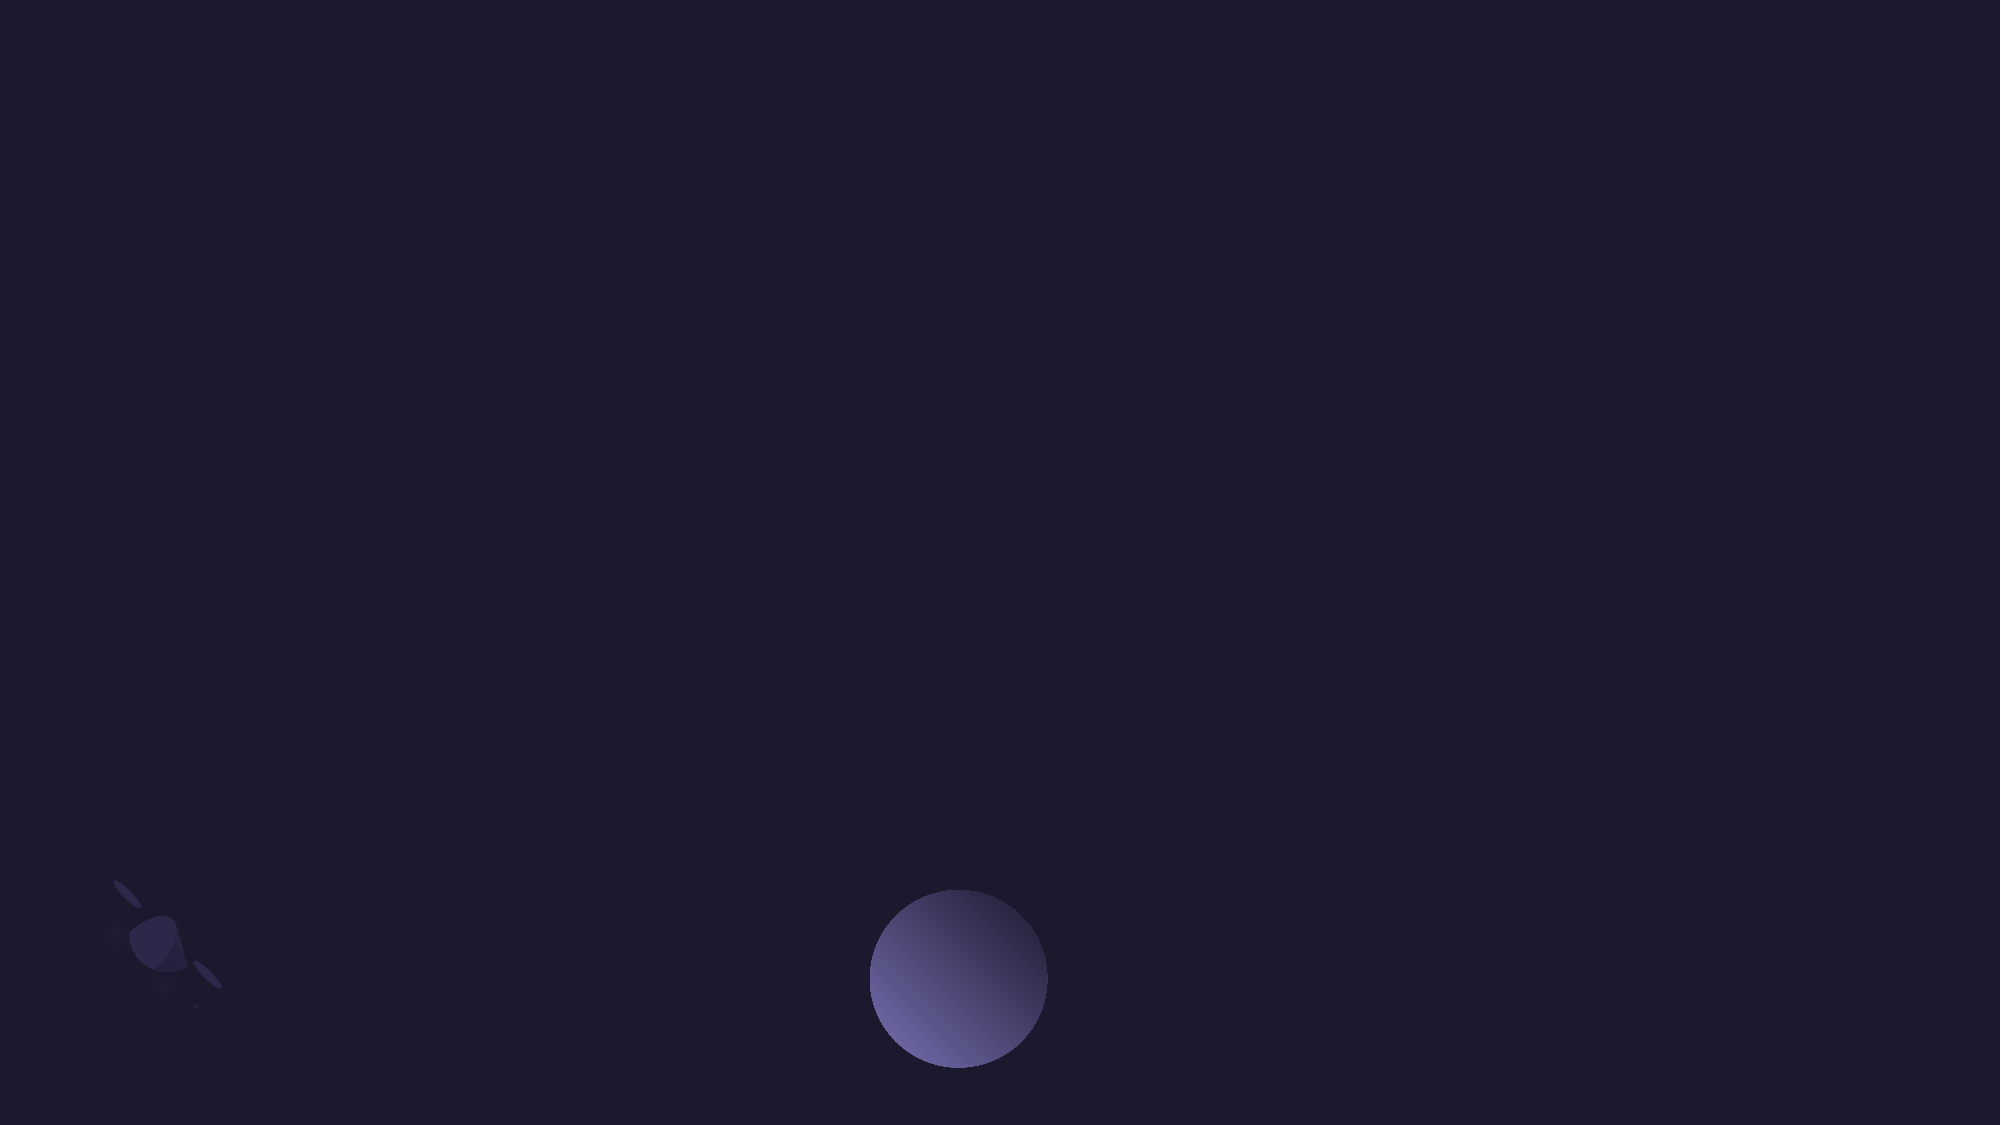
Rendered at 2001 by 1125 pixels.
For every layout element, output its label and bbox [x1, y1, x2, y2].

picture [972, 90, 1900, 1040]
